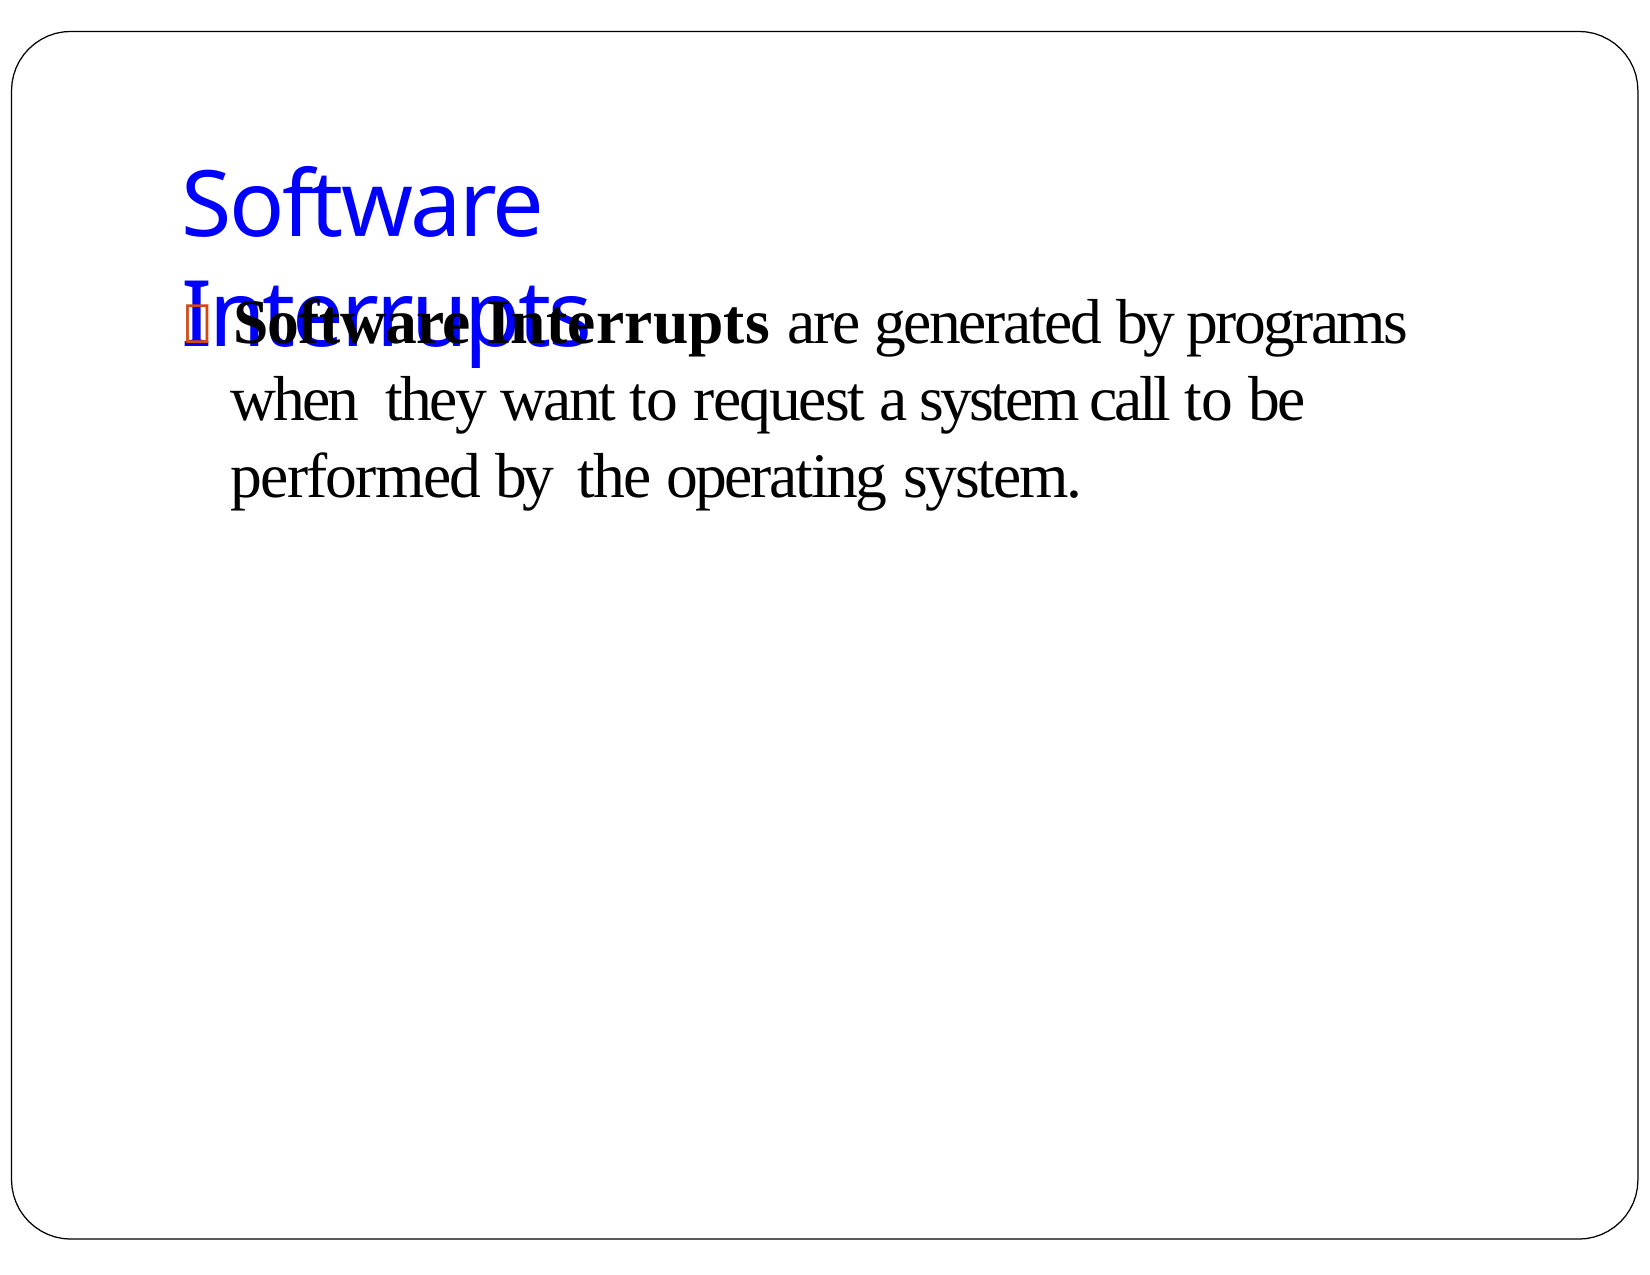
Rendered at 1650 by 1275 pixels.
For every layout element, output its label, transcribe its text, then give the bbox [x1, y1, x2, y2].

text_box  Software Interrupts are generated by programs when they want to request a system call to be performed by the operating system. [179, 276, 1544, 510]
text_box Software Interrupts [179, 143, 928, 276]
